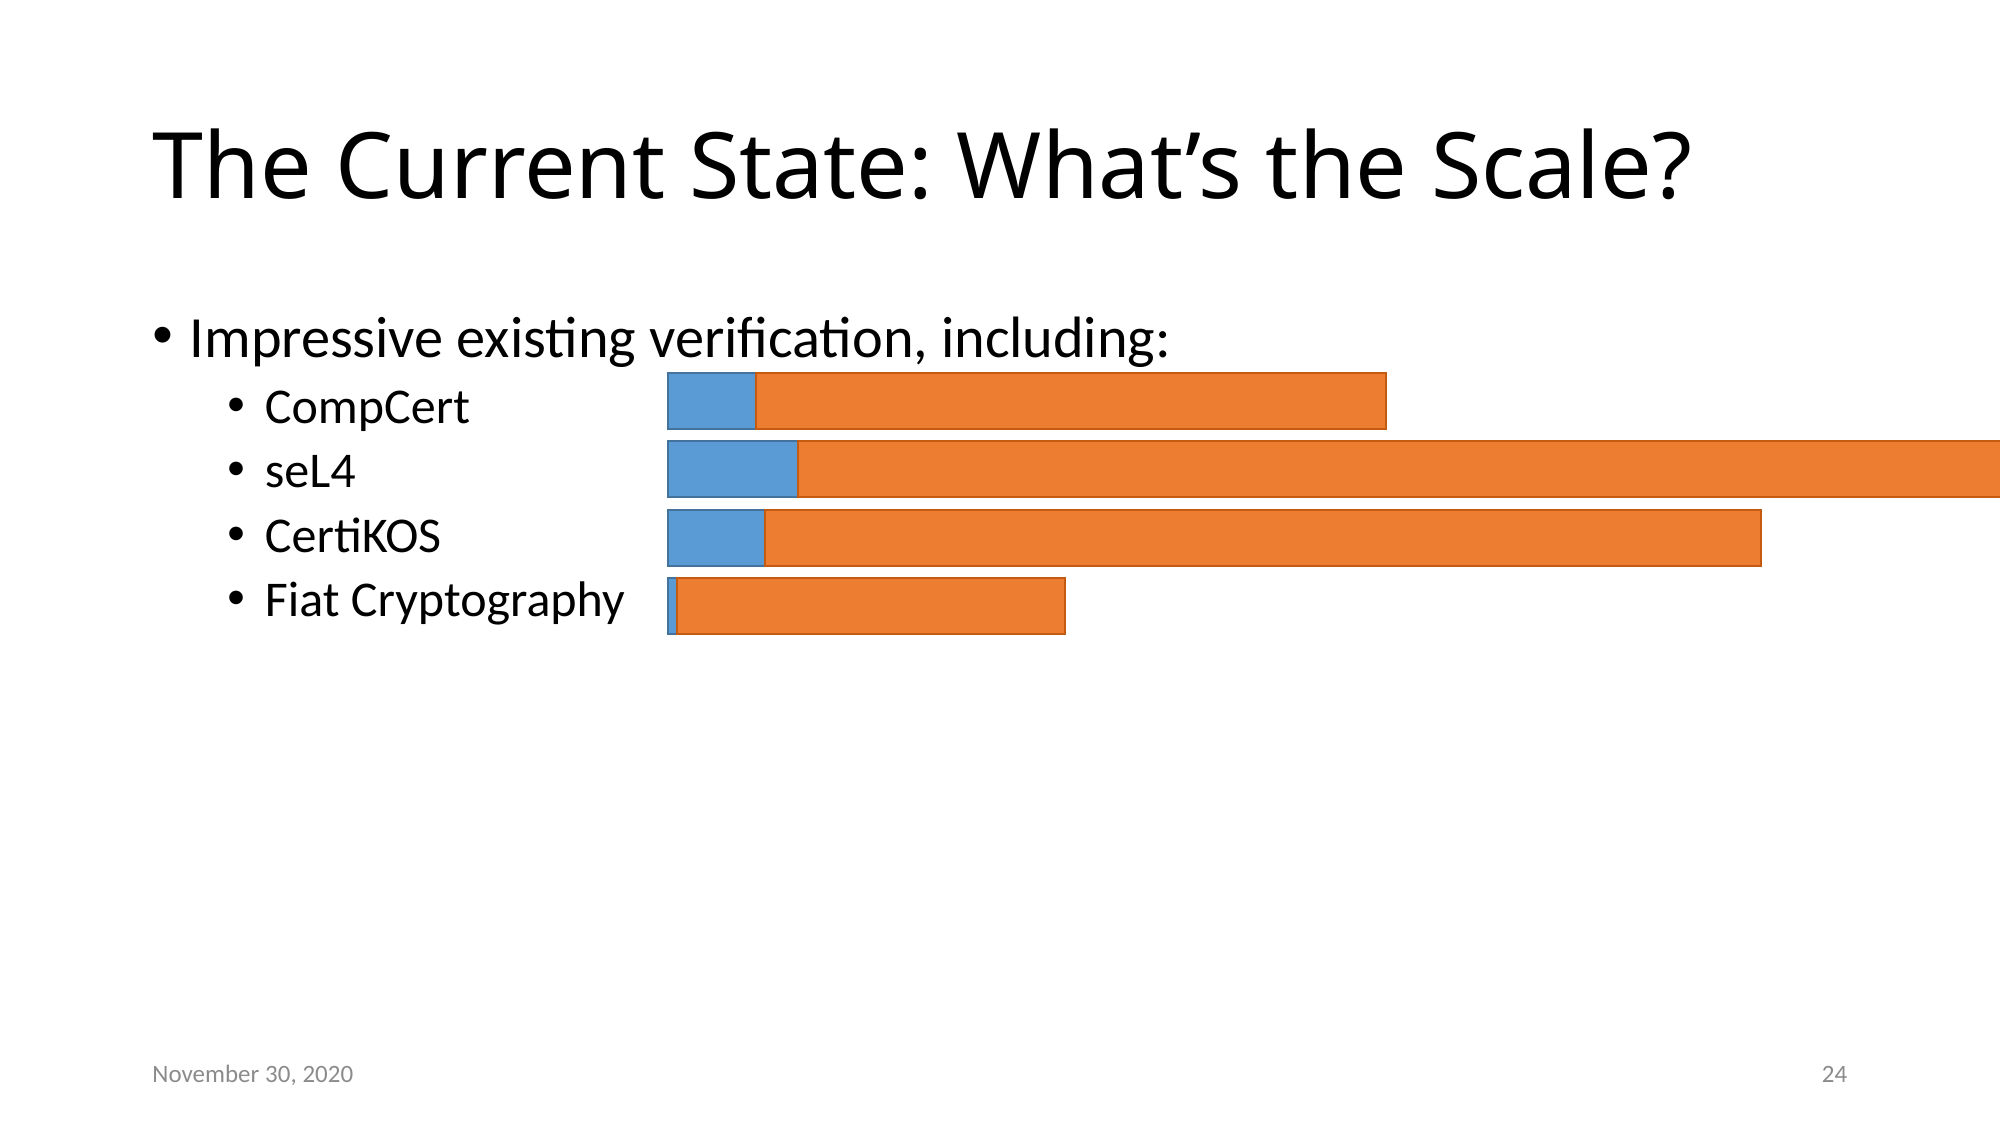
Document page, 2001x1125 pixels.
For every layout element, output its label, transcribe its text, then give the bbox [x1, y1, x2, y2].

slide_number 24 [1412, 1042, 1863, 1103]
list Impressive existing verification, including: CompCert seL4 CertiKOS Fiat Cryptography [137, 299, 1863, 1014]
title The Current State: What’s the Scale? [137, 59, 1863, 278]
text_box [667, 440, 797, 498]
text_box [676, 577, 1066, 635]
text_box [667, 372, 755, 430]
text_box [667, 509, 764, 567]
text_box [764, 509, 1762, 567]
text_box [755, 372, 1387, 430]
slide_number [137, 1042, 588, 1103]
text_box [797, 440, 2000, 498]
text_box [667, 577, 676, 635]
